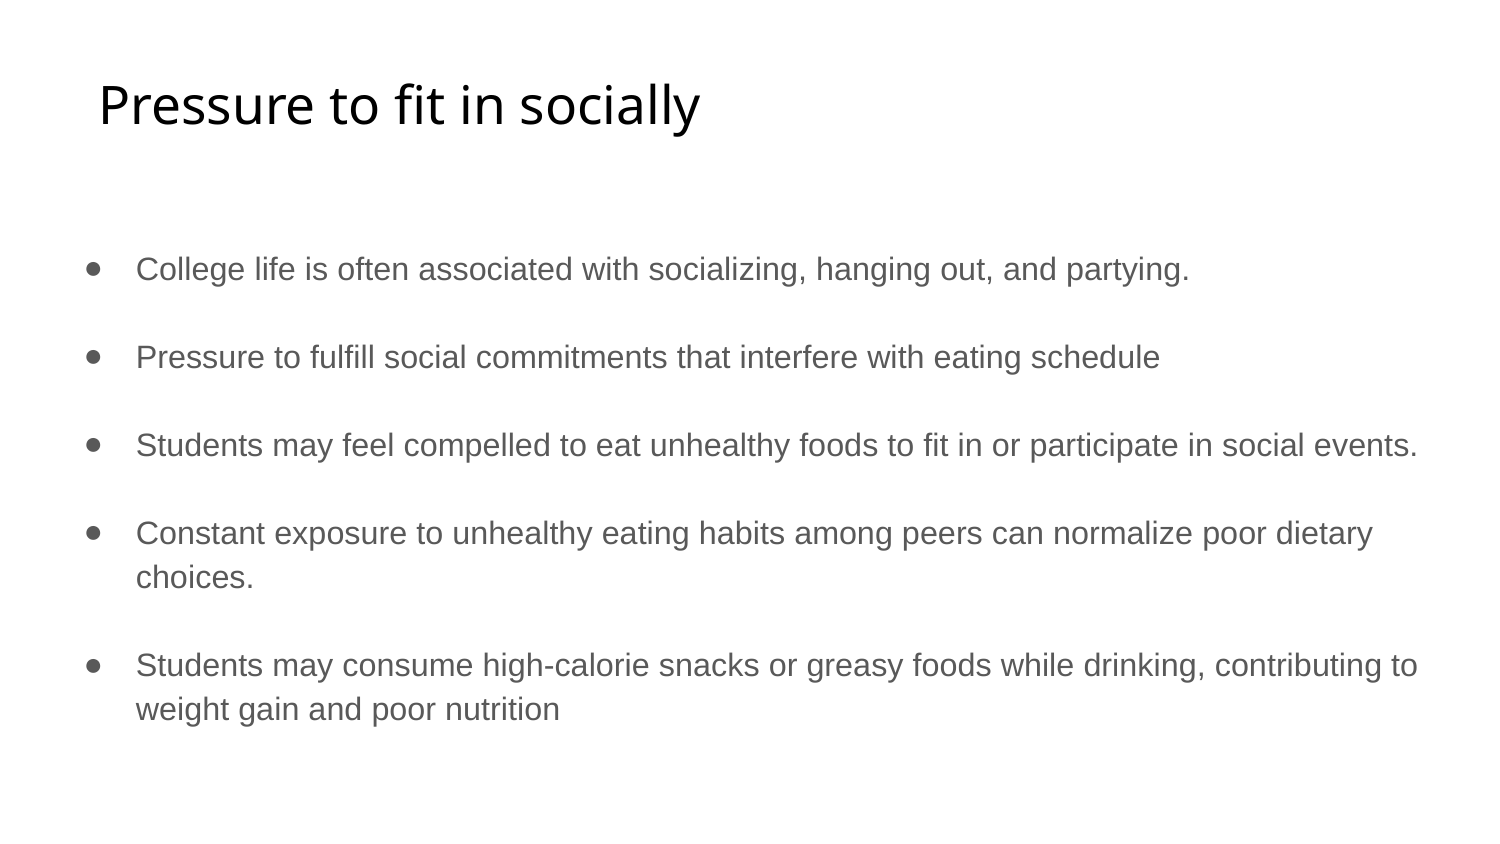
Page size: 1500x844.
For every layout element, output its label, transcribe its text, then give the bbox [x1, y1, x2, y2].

list College life is often associated with socializing, hanging out, and partying. Pressure to fulfill social commitments that interfere with eating schedule Students may feel compelled to eat unhealthy foods to fit in or participate in social events. Constant exposure to unhealthy eating habits among peers can normalize poor dietary choices. Students may consume high-calorie snacks or greasy foods while drinking, contributing to weight gain and poor nutrition [51, 189, 1449, 750]
title Pressure to fit in socially [83, 56, 1482, 151]
